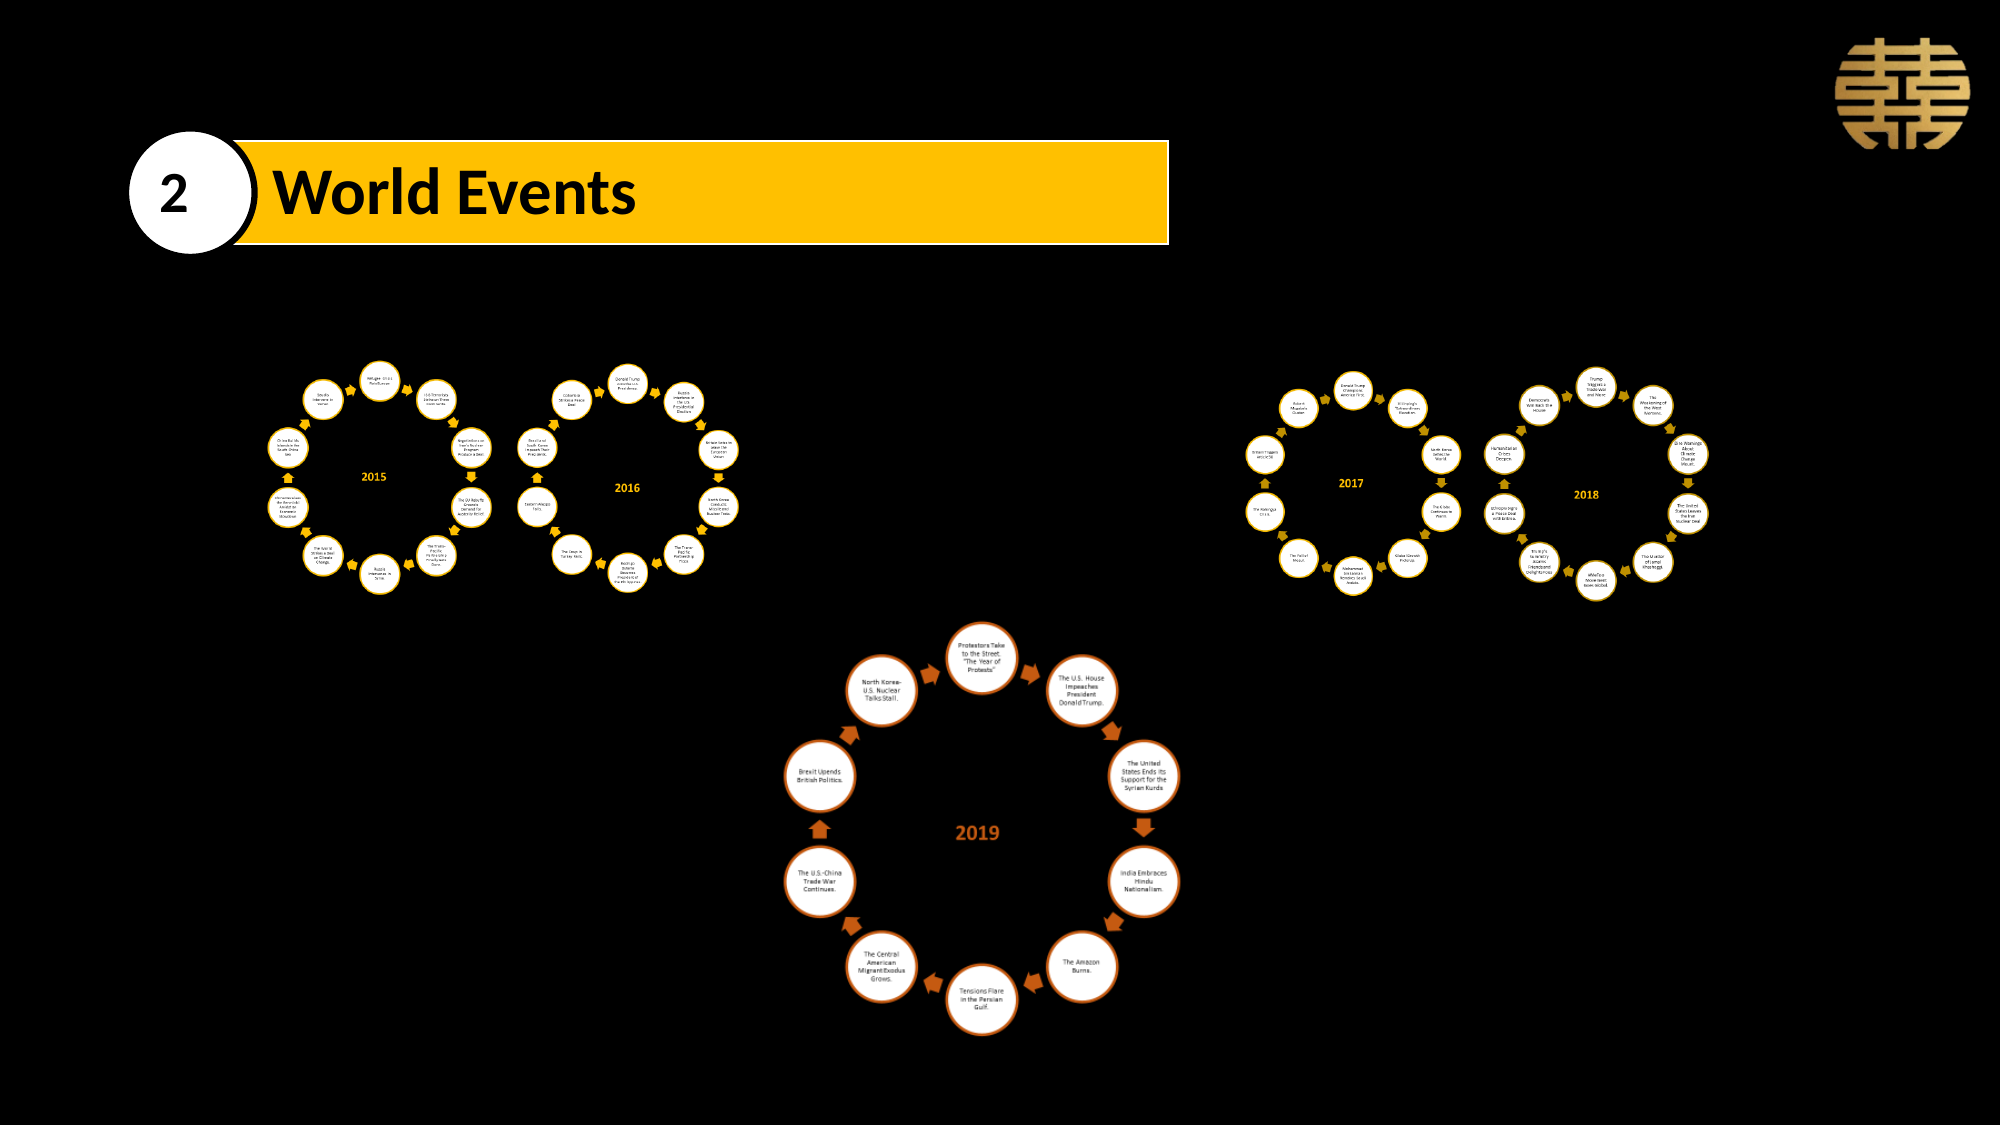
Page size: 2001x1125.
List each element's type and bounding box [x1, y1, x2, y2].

picture [254, 331, 1728, 1064]
text_box [125, 128, 1168, 257]
picture [1816, 24, 1991, 163]
